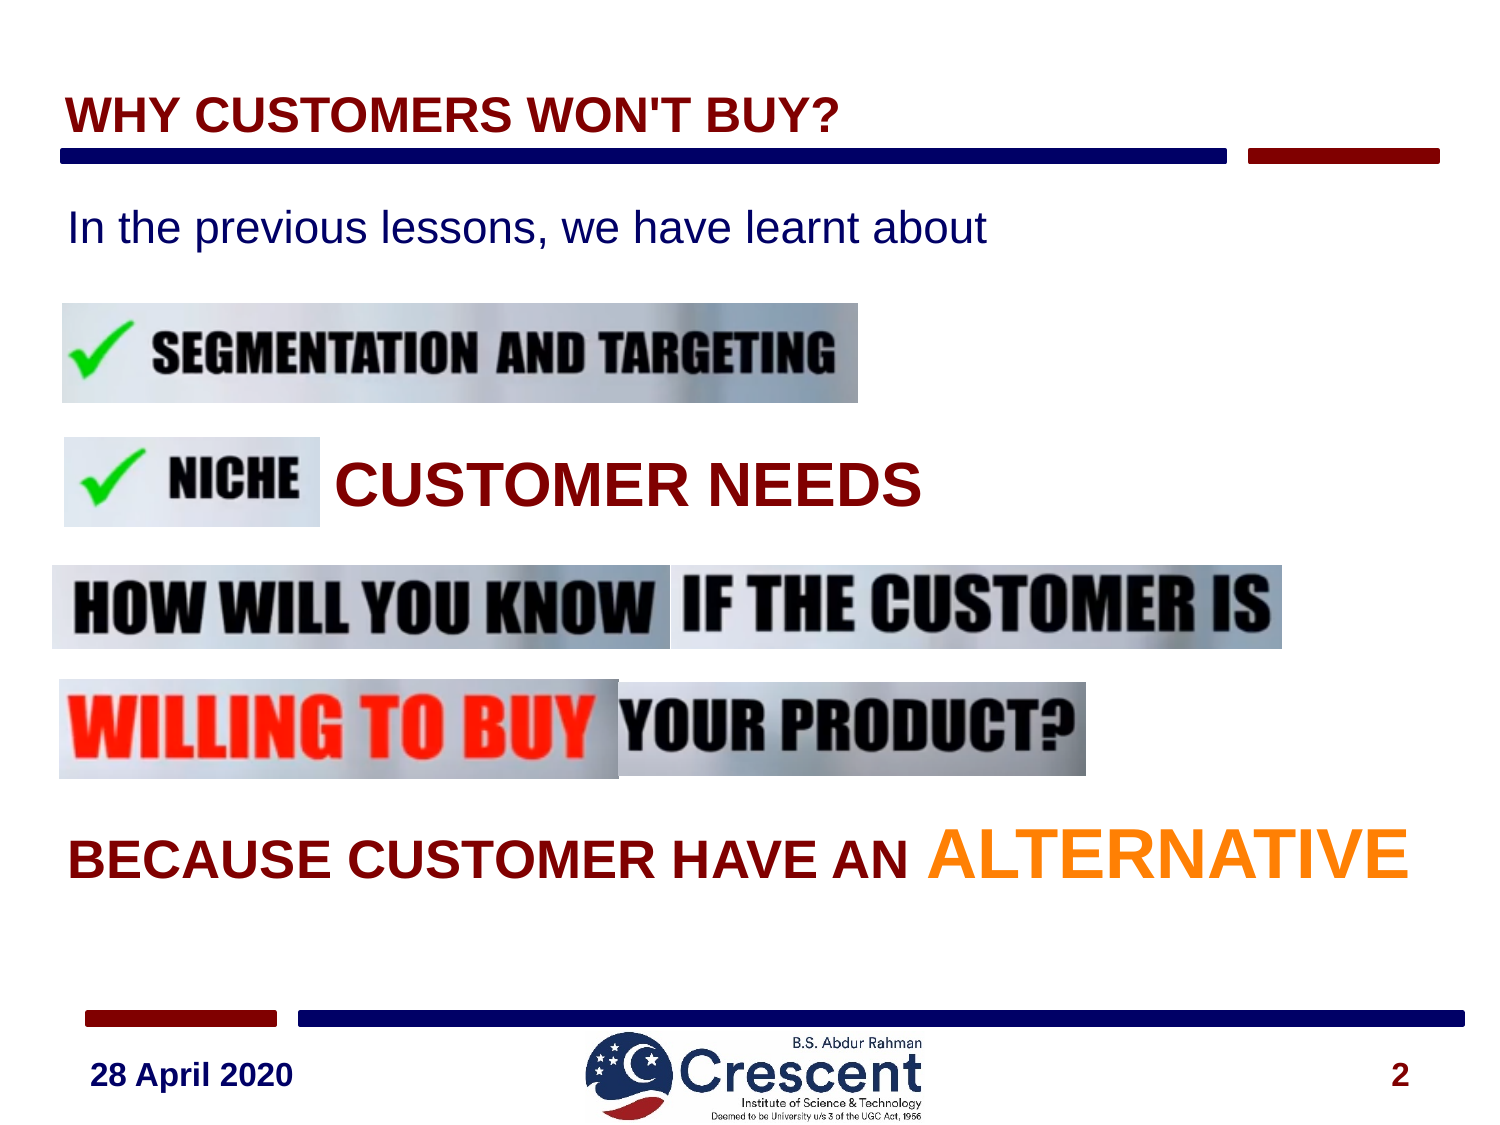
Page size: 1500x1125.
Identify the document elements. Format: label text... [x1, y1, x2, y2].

text_box BECAUSE CUSTOMER HAVE AN ALTERNATIVE [52, 800, 1500, 901]
picture [585, 1030, 926, 1124]
text_box [85, 1010, 277, 1027]
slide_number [75, 1042, 425, 1103]
text_box [298, 1010, 1465, 1027]
text_box WHY CUSTOMERS WON'T BUY? [50, 74, 1425, 150]
picture [62, 303, 858, 403]
text_box In the previous lessons, we have learnt about [52, 162, 1453, 260]
text_box [60, 148, 1227, 164]
slide_number 2 [1374, 1042, 1425, 1103]
picture [64, 436, 320, 527]
text_box [1248, 148, 1440, 162]
picture [58, 679, 1086, 779]
picture [671, 565, 1282, 649]
picture [51, 565, 670, 649]
text_box CUSTOMER NEEDS [320, 436, 972, 527]
